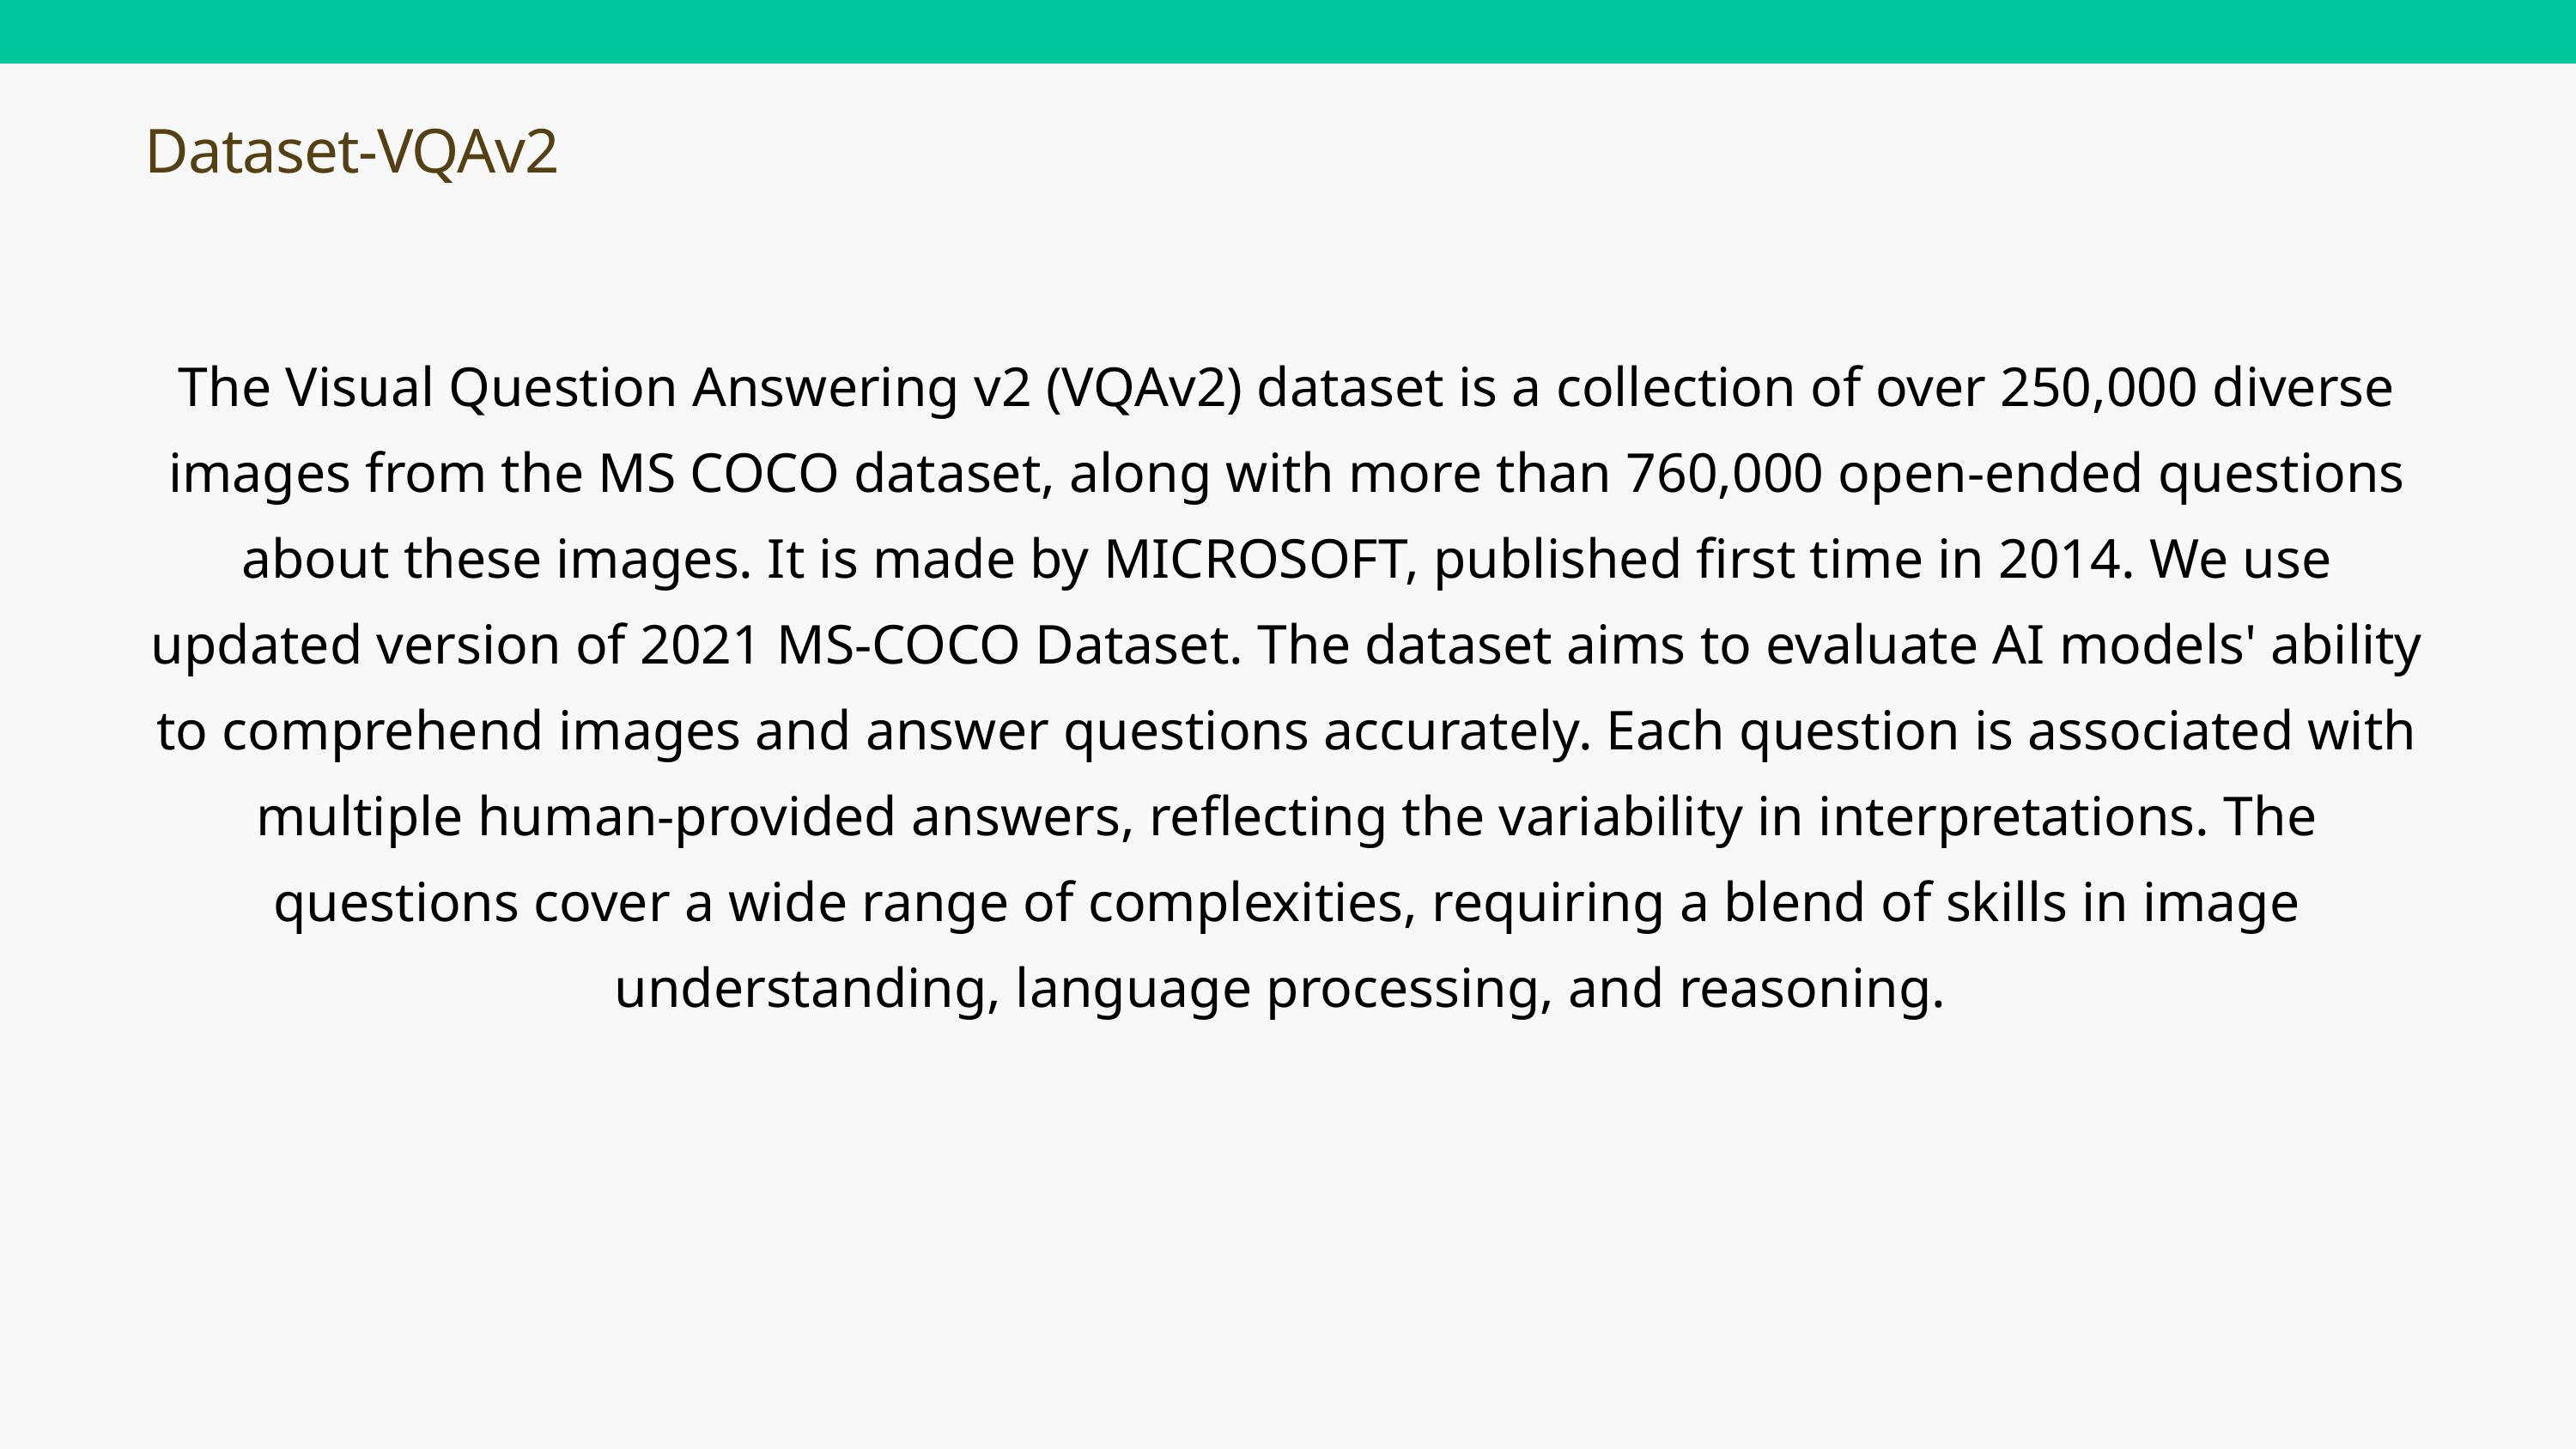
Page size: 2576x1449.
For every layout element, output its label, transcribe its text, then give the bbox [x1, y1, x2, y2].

text_box Dataset-VQAv2 [144, 64, 1176, 306]
text_box The Visual Question Answering v2 (VQAv2) dataset is a collection of over 250,000 diverse images from the MS COCO dataset, along with more than 760,000 open-ended questions about these images. It is made by MICROSOFT, published first time in 2014. We use updated version of 2021 MS-COCO Dataset. The dataset aims to evaluate AI models' ability to comprehend images and answer questions accurately. Each question is associated with multiple human-provided answers, reflecting the variability in interpretations. The questions cover a wide range of complexities, requiring a blend of skills in image understanding, language processing, and reasoning. [144, 330, 2432, 1018]
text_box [0, 0, 2576, 64]
